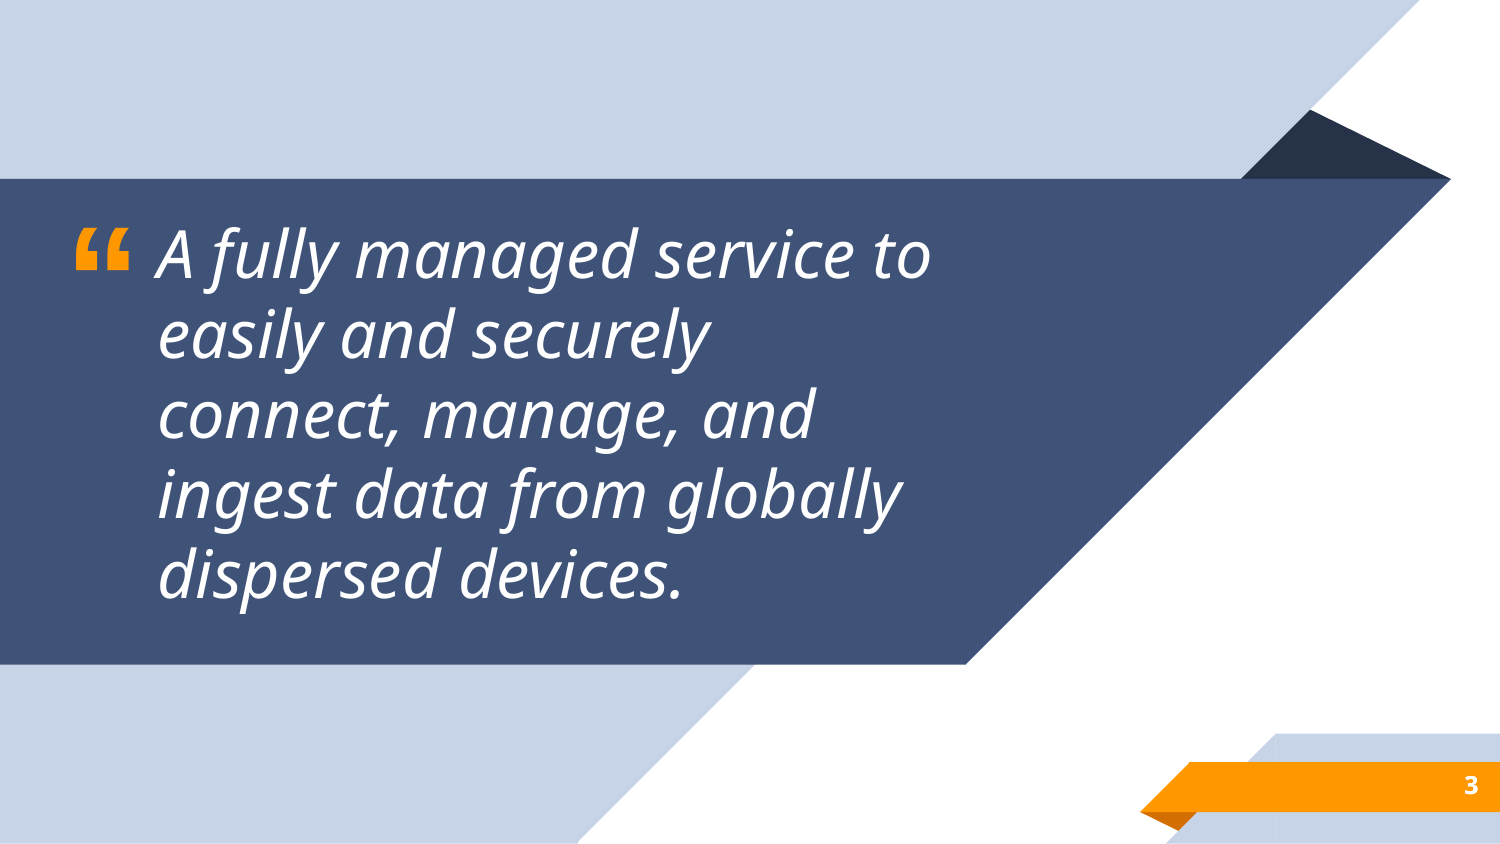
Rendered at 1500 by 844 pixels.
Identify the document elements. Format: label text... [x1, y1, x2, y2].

list A fully managed service to easily and securely connect, manage, and ingest data from globally dispersed devices. [136, 197, 972, 648]
slide_number 3 [1249, 760, 1494, 813]
